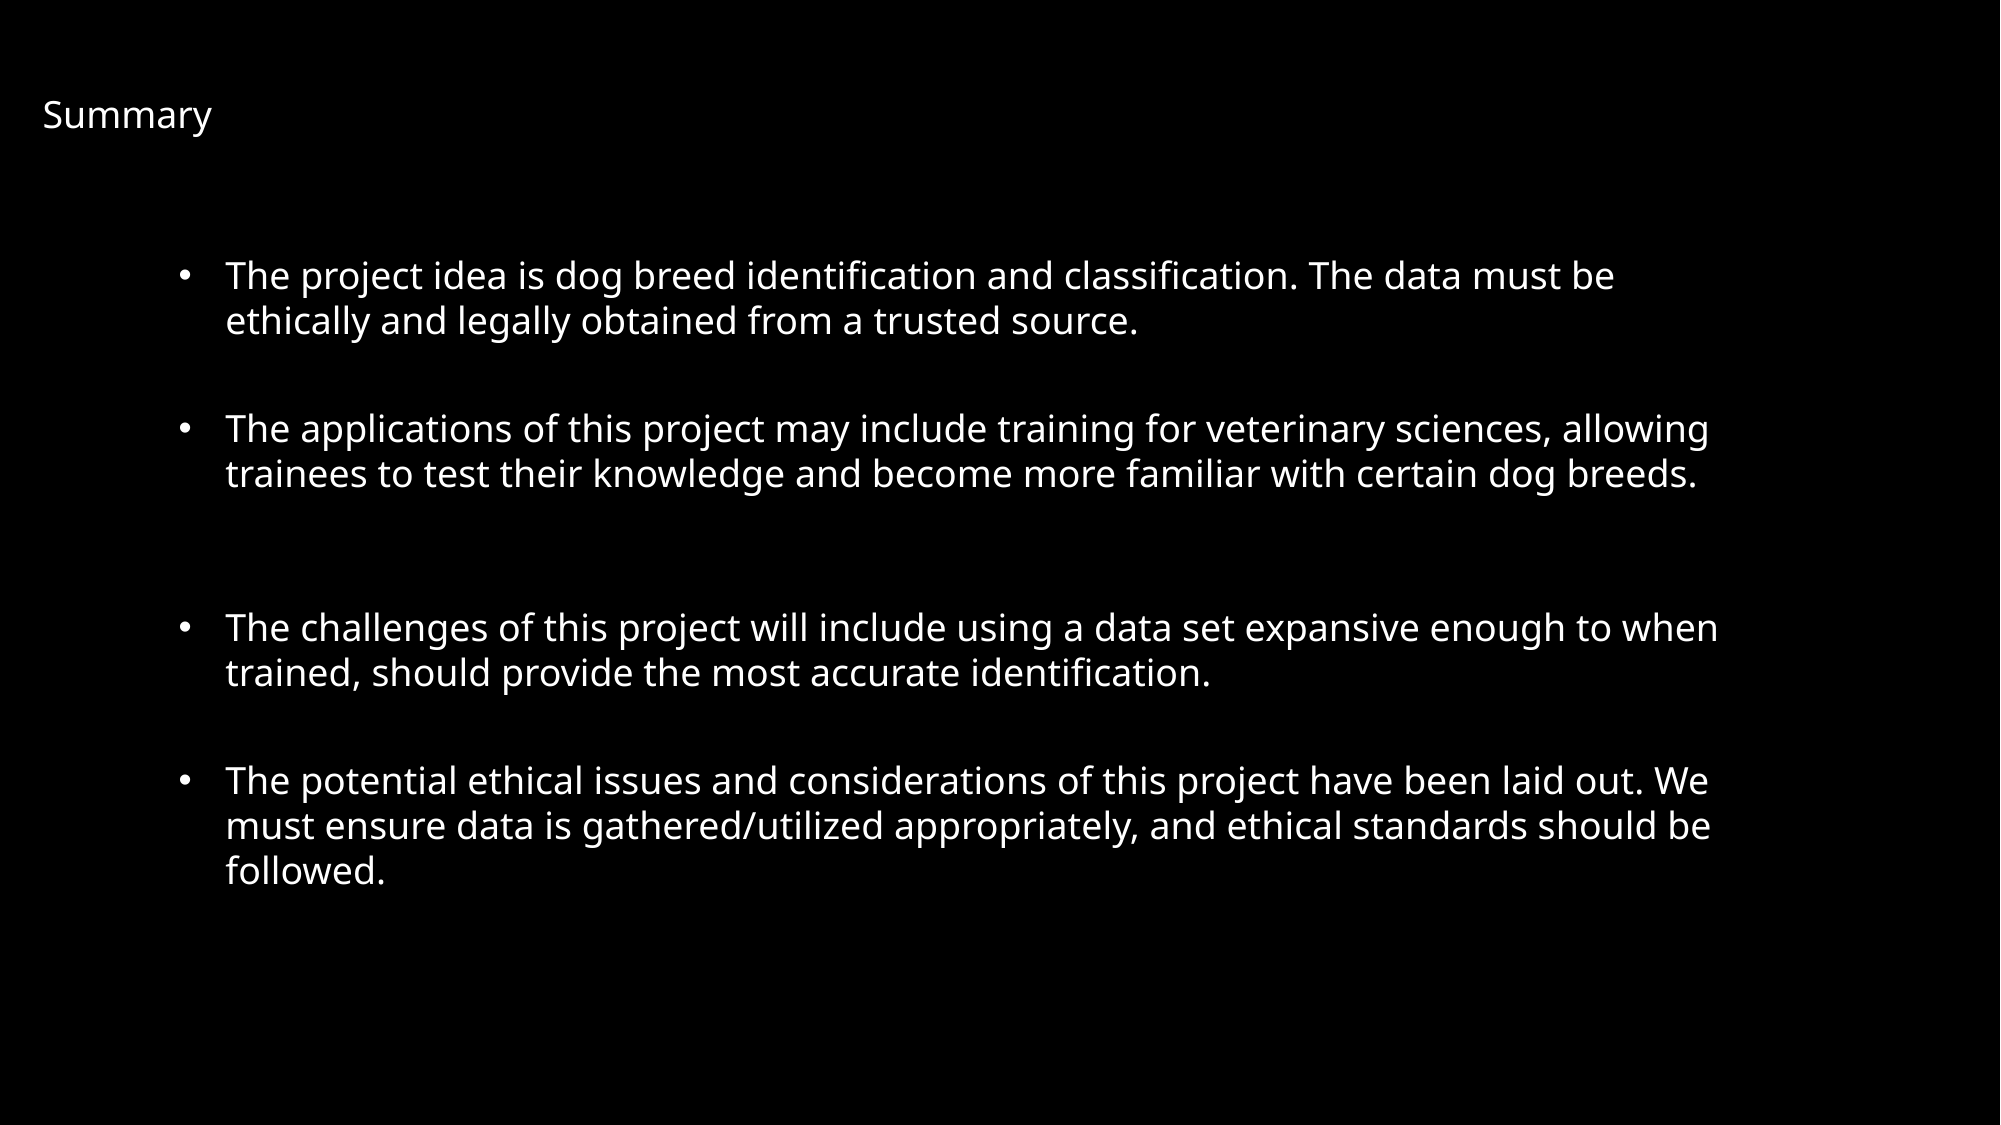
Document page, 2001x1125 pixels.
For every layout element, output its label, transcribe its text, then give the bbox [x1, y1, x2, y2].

text_box Summary [27, 83, 1030, 144]
text_box The challenges of this project will include using a data set expansive enough to when trained, should provide the most accurate identification. [163, 596, 1787, 701]
text_box The project idea is dog breed identification and classification. The data must be ethically and legally obtained from a trusted source. [163, 244, 1787, 350]
text_box The potential ethical issues and considerations of this project have been laid out. We must ensure data is gathered/utilized appropriately, and ethical standards should be followed. [163, 749, 1787, 900]
text_box The applications of this project may include training for veterinary sciences, allowing trainees to test their knowledge and become more familiar with certain dog breeds. [163, 397, 1787, 503]
